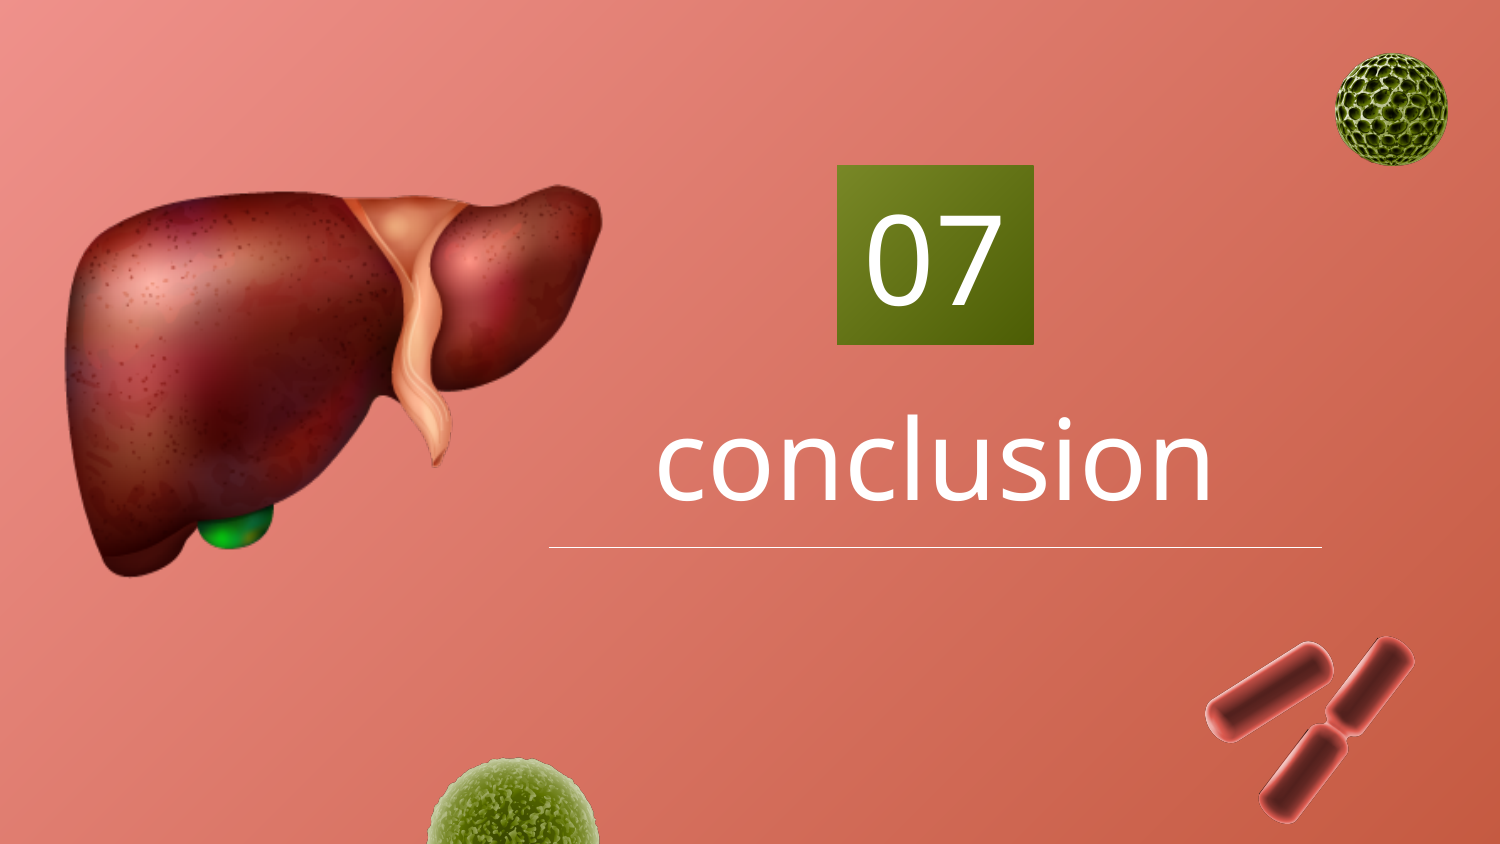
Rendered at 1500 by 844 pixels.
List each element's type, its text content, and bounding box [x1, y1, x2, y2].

picture [50, 170, 616, 593]
title conclusion [621, 399, 1294, 538]
picture [1205, 635, 1415, 825]
title 07 [837, 165, 1034, 345]
picture [1335, 53, 1448, 166]
picture [418, 749, 600, 844]
